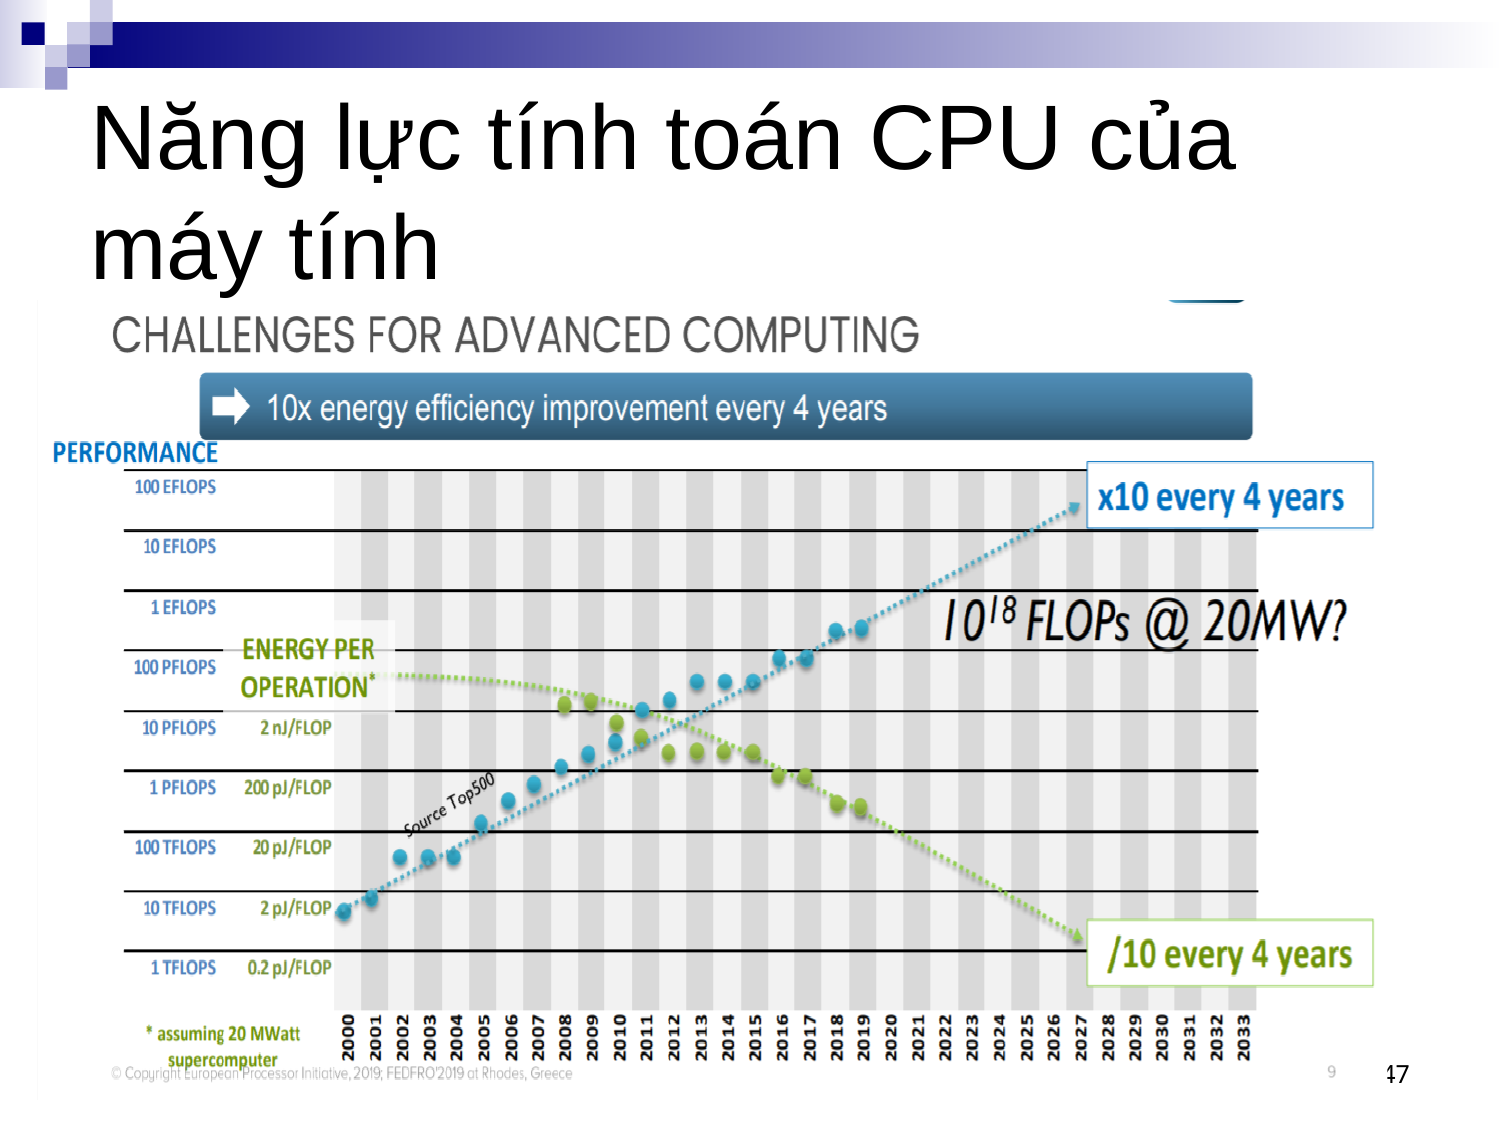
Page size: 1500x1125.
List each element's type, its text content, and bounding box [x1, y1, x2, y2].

picture [37, 299, 1388, 1101]
slide_number 47 [1391, 1024, 1426, 1101]
title Năng lực tính toán CPU của máy tính [74, 74, 1426, 301]
